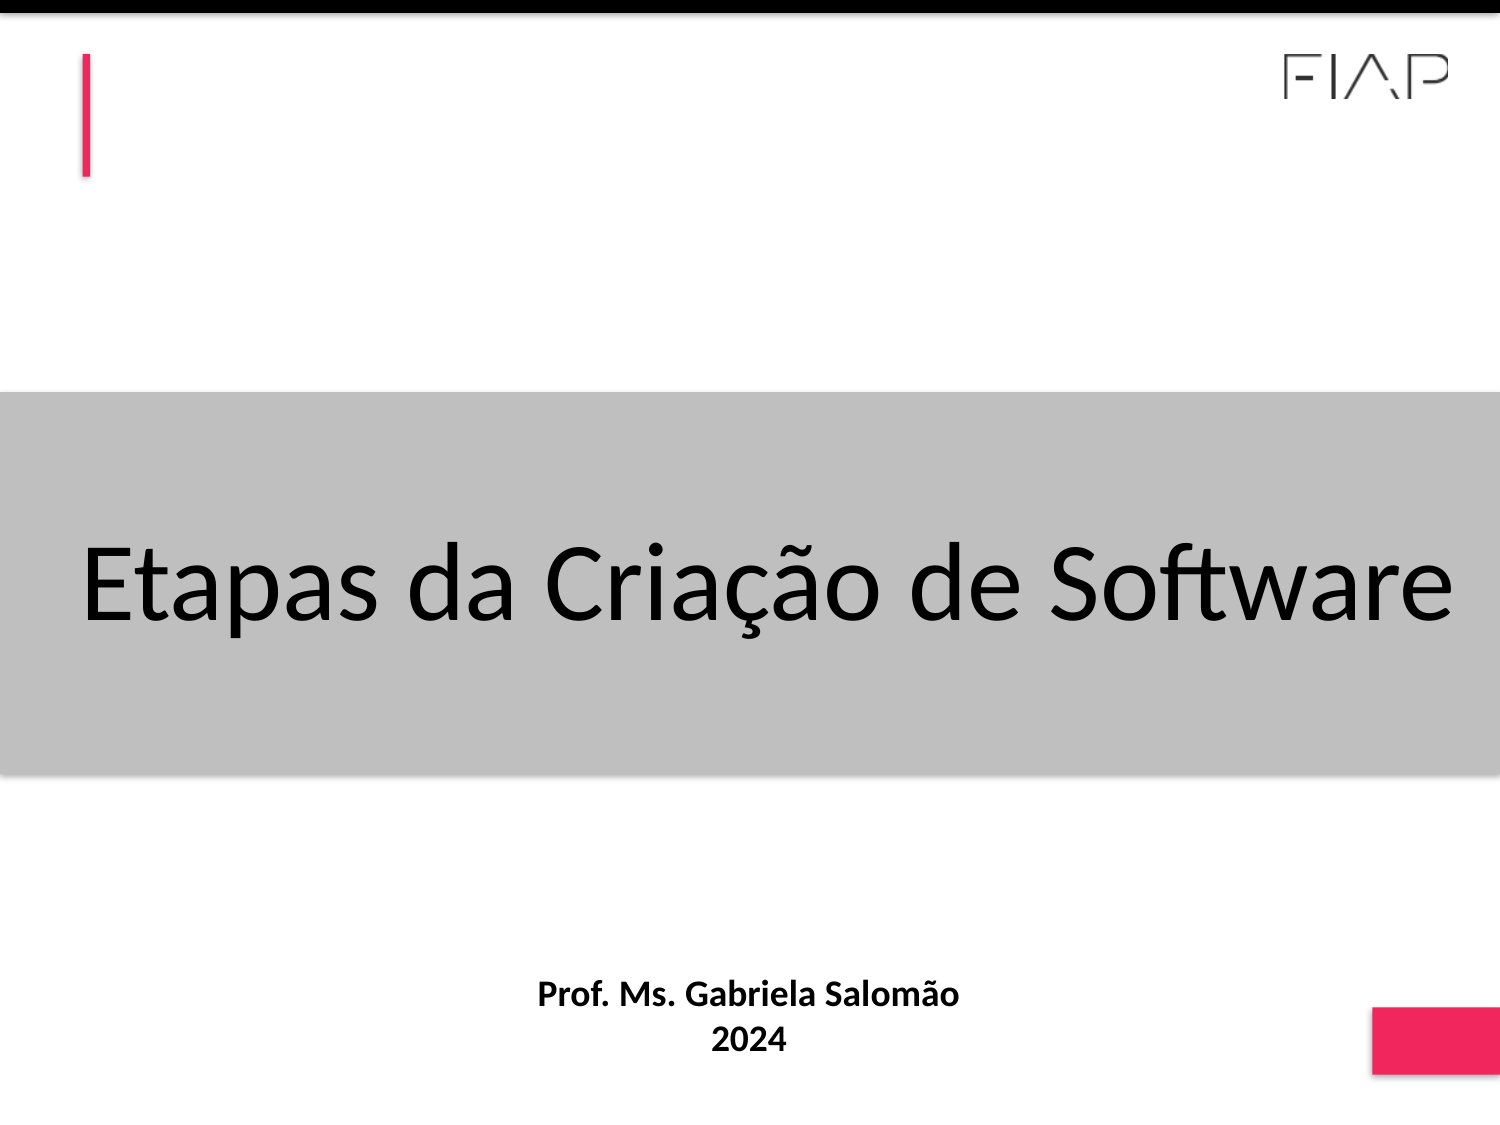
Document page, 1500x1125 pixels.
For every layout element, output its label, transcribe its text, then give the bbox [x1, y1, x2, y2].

text_box Etapas da Criação de Software [65, 500, 1472, 650]
picture [1283, 53, 1449, 99]
text_box [0, 0, 1500, 14]
text_box [0, 391, 1500, 775]
text_box Prof. Ms. Gabriela Salomão 2024 [522, 961, 976, 1112]
text_box [82, 53, 91, 177]
text_box [1372, 1007, 1500, 1075]
